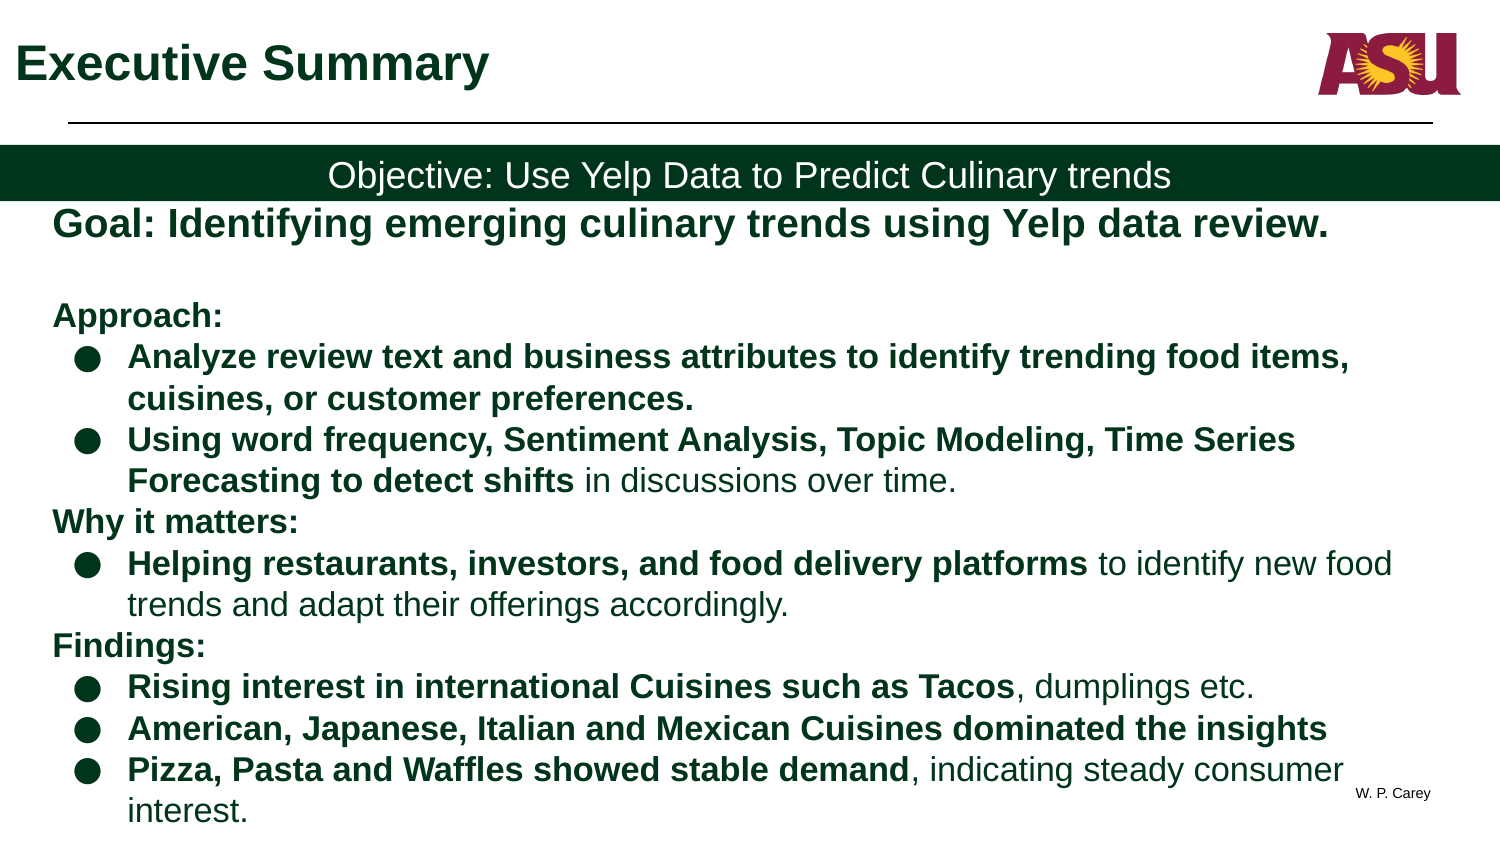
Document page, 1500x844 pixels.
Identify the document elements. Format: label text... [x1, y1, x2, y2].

title Executive Summary [0, 15, 1398, 110]
text_box Objective: Use Yelp Data to Predict Culinary trends [0, 144, 1500, 202]
picture [1398, 33, 1461, 95]
list Goal: Identifying emerging culinary trends using Yelp data review. Approach: Analyze review text and business attributes to identify trending food items, cuisines, or customer preferences. Using word frequency, Sentiment Analysis, Topic Modeling, Time Series Forecasting to detect shifts in discussions over time. Why it matters: Helping restaurants, investors, and food delivery platforms to identify new food trends and adapt their offerings accordingly. Findings: Rising interest in international Cuisines such as Tacos, dumplings etc. American, Japanese, Italian and Mexican Cuisines dominated the insights Pizza, Pasta and Waffles showed stable demand, indicating steady consumer interest. [37, 202, 1463, 794]
